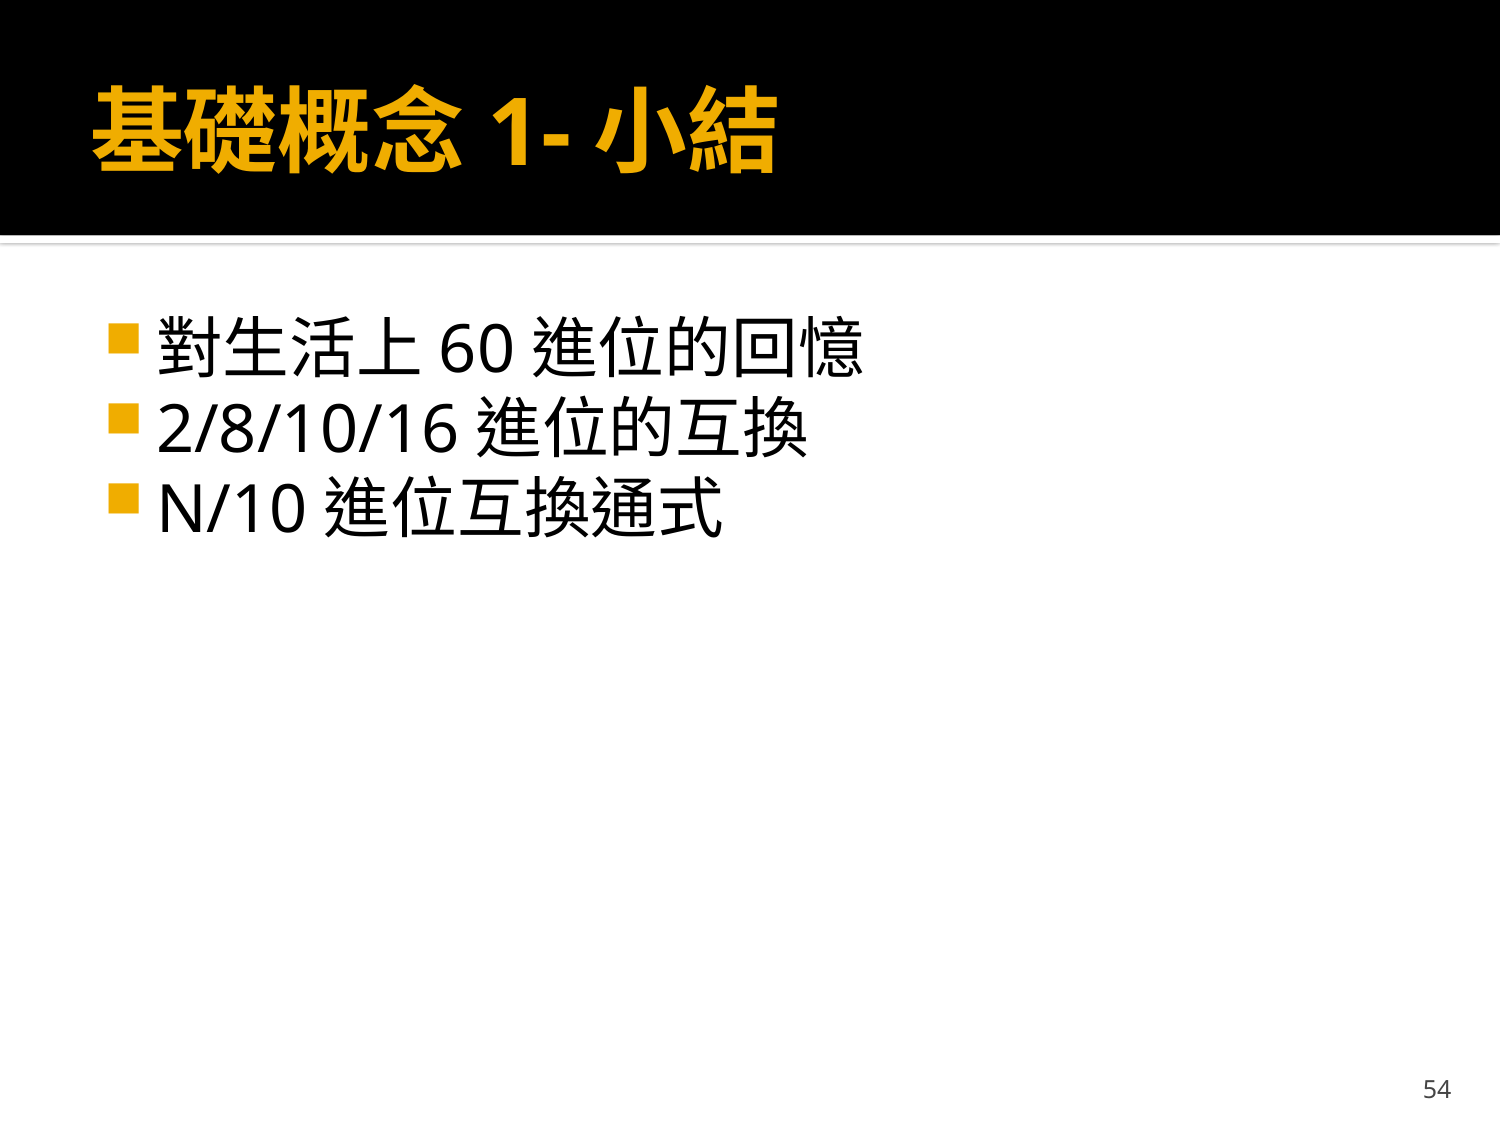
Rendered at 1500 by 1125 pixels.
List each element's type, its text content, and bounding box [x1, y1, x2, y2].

slide_number 54 [1345, 1062, 1467, 1108]
title 基礎概念1-小結 [75, 25, 1425, 231]
list 對生活上60進位的回憶 2/8/10/16進位的互換 N/10進位互換通式 [75, 291, 1425, 1050]
